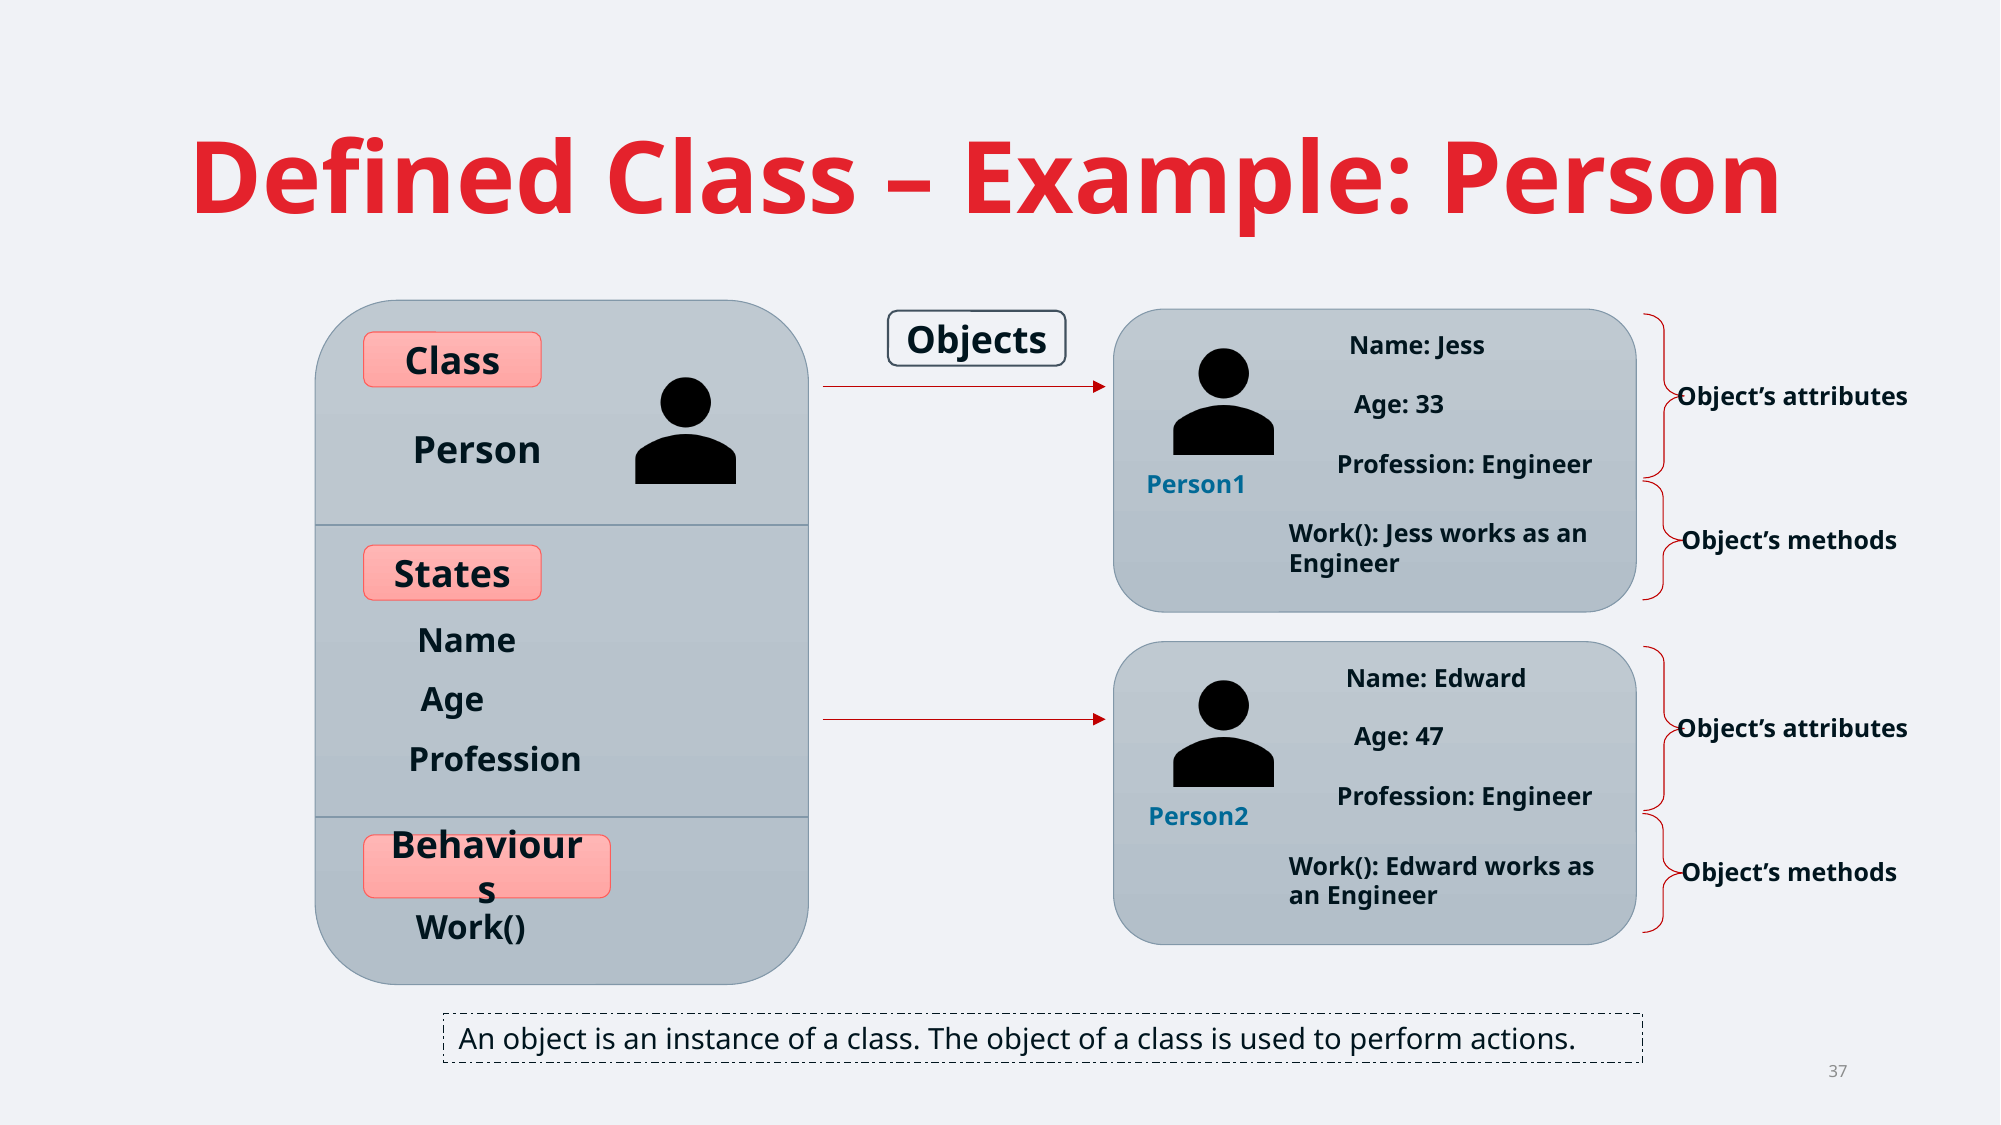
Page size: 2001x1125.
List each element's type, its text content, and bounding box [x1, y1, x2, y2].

text_box Class [363, 331, 542, 388]
text_box Name: Jess [1334, 322, 1501, 368]
slide_number 37 [1412, 1042, 1863, 1103]
text_box Objects [886, 309, 1067, 367]
text_box Age [405, 670, 500, 725]
text_box Work() [400, 899, 541, 954]
text_box Object’s methods [1666, 849, 1913, 894]
text_box [1643, 645, 1665, 812]
text_box Profession: Engineer [1322, 440, 1608, 486]
text_box [314, 299, 809, 986]
text_box Behaviours [363, 834, 611, 899]
text_box [1643, 313, 1665, 479]
text_box [1113, 641, 1637, 946]
text_box Profession: Engineer [1322, 773, 1608, 819]
picture [610, 355, 761, 506]
text_box [1642, 812, 1666, 934]
text_box States [363, 544, 542, 601]
text_box An object is an instance of a class. The object of a class is used to perform actions. [443, 1013, 1643, 1063]
text_box Person2 [1133, 793, 1264, 839]
picture [1148, 326, 1299, 477]
text_box Person1 [1131, 460, 1262, 506]
text_box Work(): Jess works as an Engineer [1274, 509, 1616, 585]
text_box Profession [393, 730, 598, 785]
text_box Name: Edward [1331, 655, 1542, 700]
text_box Name [402, 612, 532, 667]
text_box [1642, 480, 1666, 601]
text_box Work(): Edward works as an Engineer [1274, 842, 1616, 918]
text_box Person [397, 418, 557, 479]
text_box [1113, 308, 1637, 613]
text_box Object’s attributes [1662, 705, 1924, 751]
text_box Age: 33 [1339, 380, 1459, 426]
text_box Object’s methods [1666, 517, 1913, 562]
text_box Defined Class – Example: Person [137, 72, 1863, 290]
picture [1148, 658, 1299, 809]
text_box Age: 47 [1339, 713, 1459, 758]
text_box Object’s attributes [1662, 373, 1924, 418]
